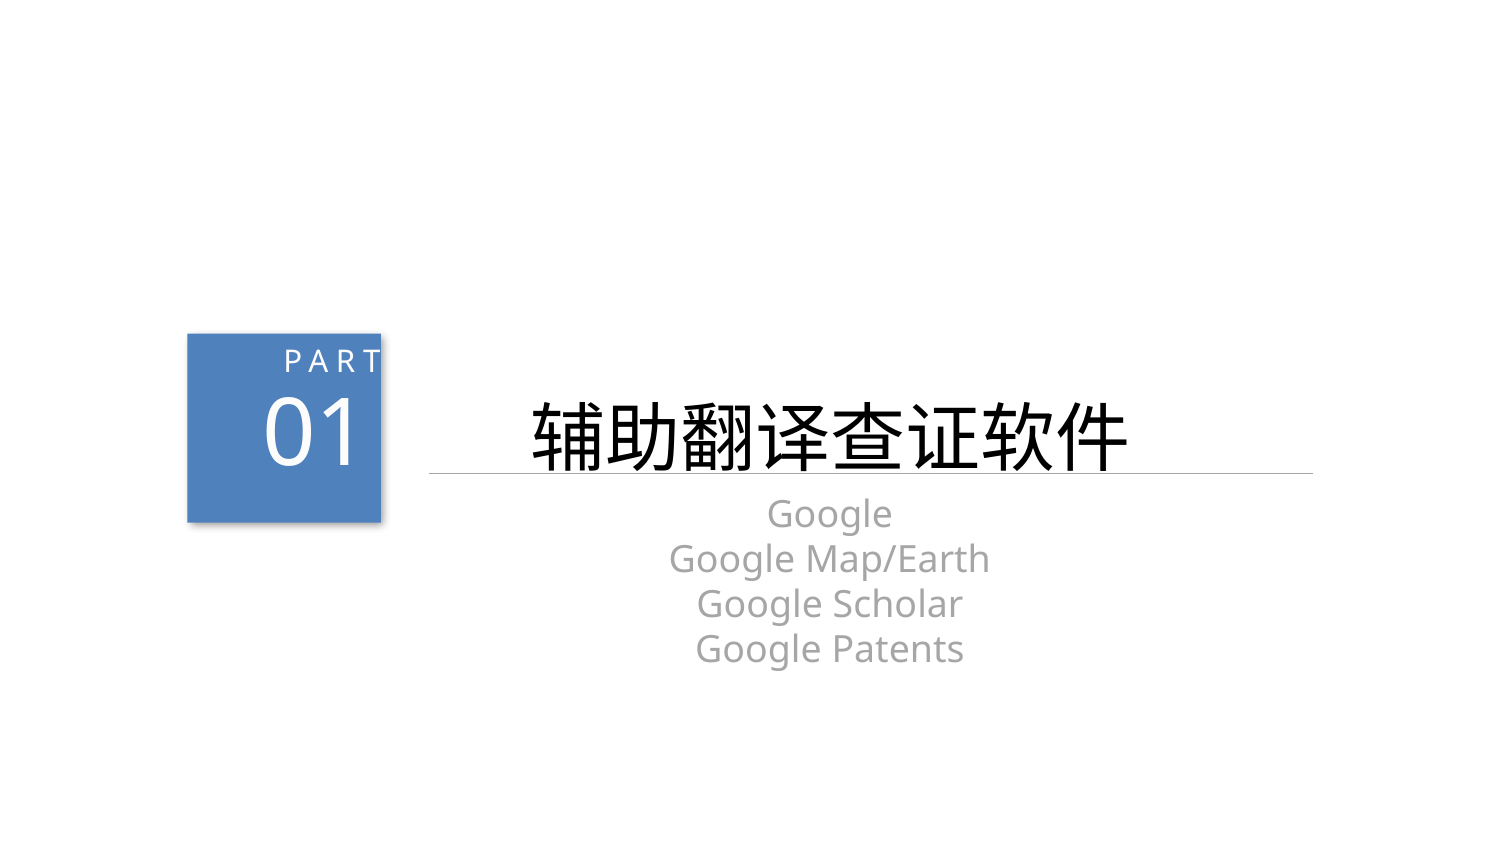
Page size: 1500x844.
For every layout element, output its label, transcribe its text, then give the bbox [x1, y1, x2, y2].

text_box Google Google Map/Earth Google Scholar Google Patents [388, 484, 1272, 676]
text_box 01 [185, 385, 383, 525]
text_box 辅助翻译查证软件 [381, 366, 1313, 507]
text_box 01 [185, 332, 383, 366]
text_box PART [179, 335, 381, 385]
